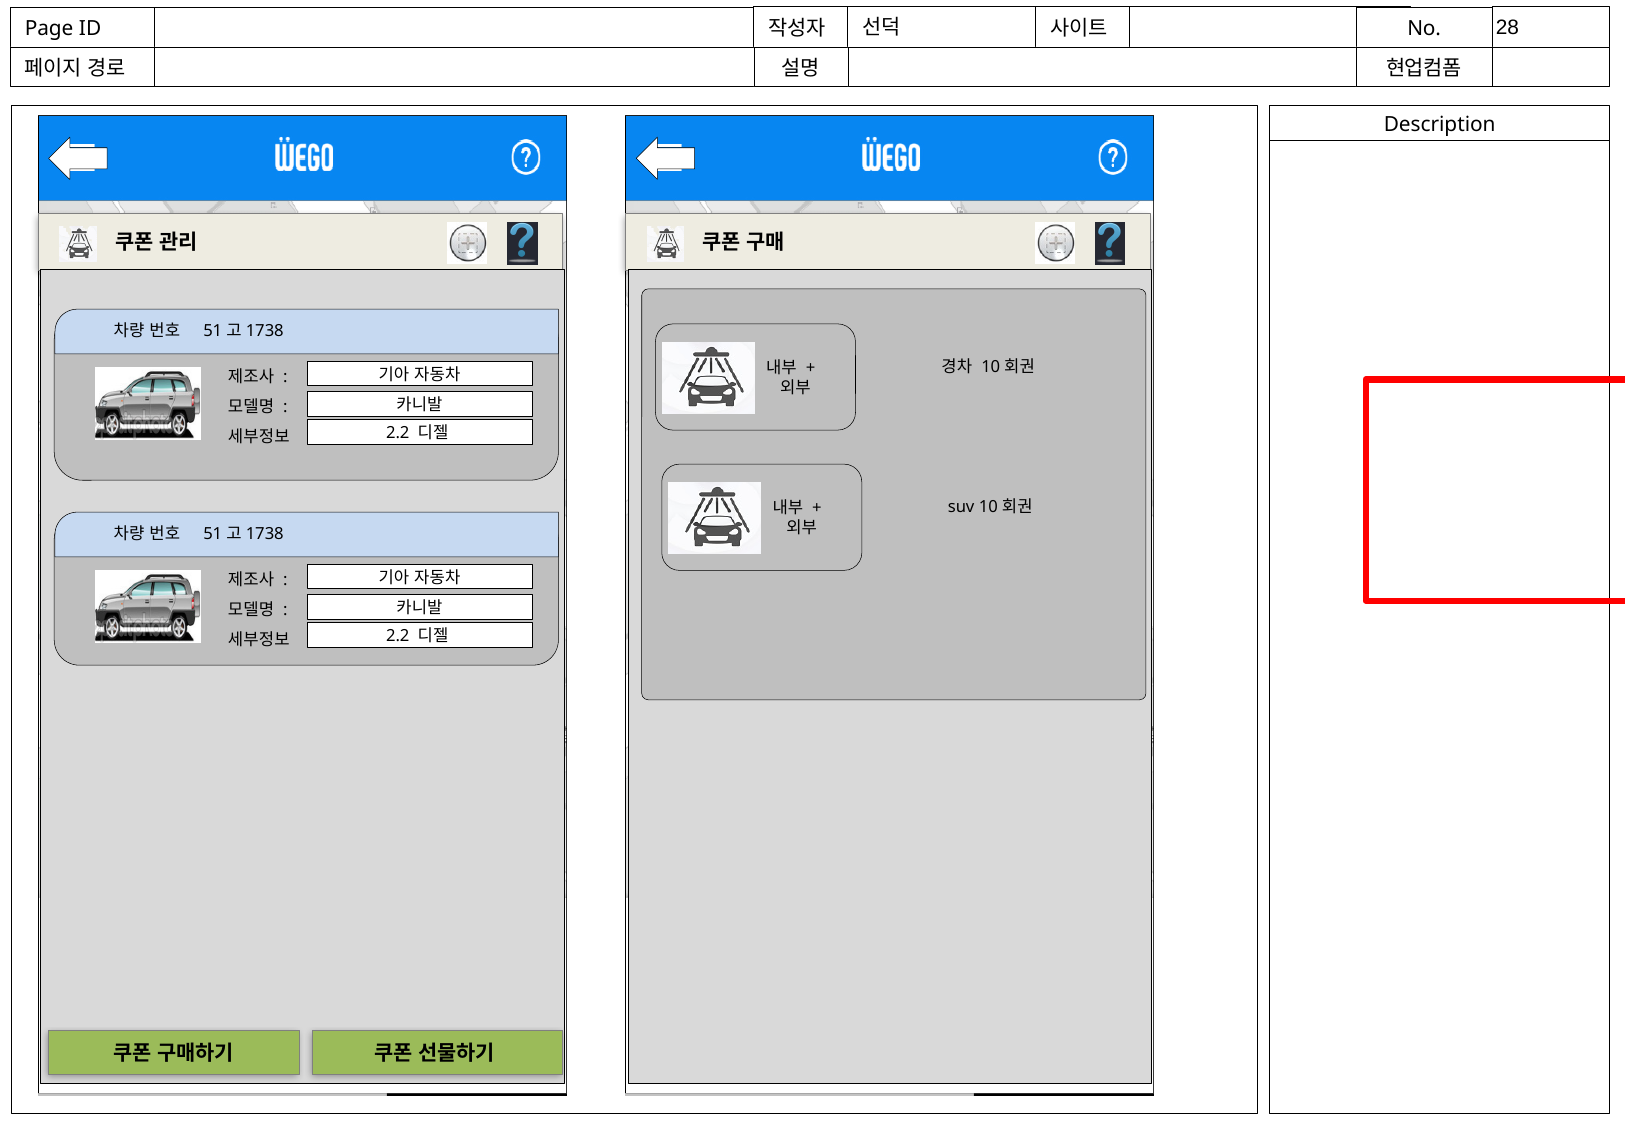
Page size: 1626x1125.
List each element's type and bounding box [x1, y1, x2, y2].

text_box [1364, 377, 1625, 603]
picture [625, 115, 1154, 1096]
picture [38, 115, 567, 1096]
